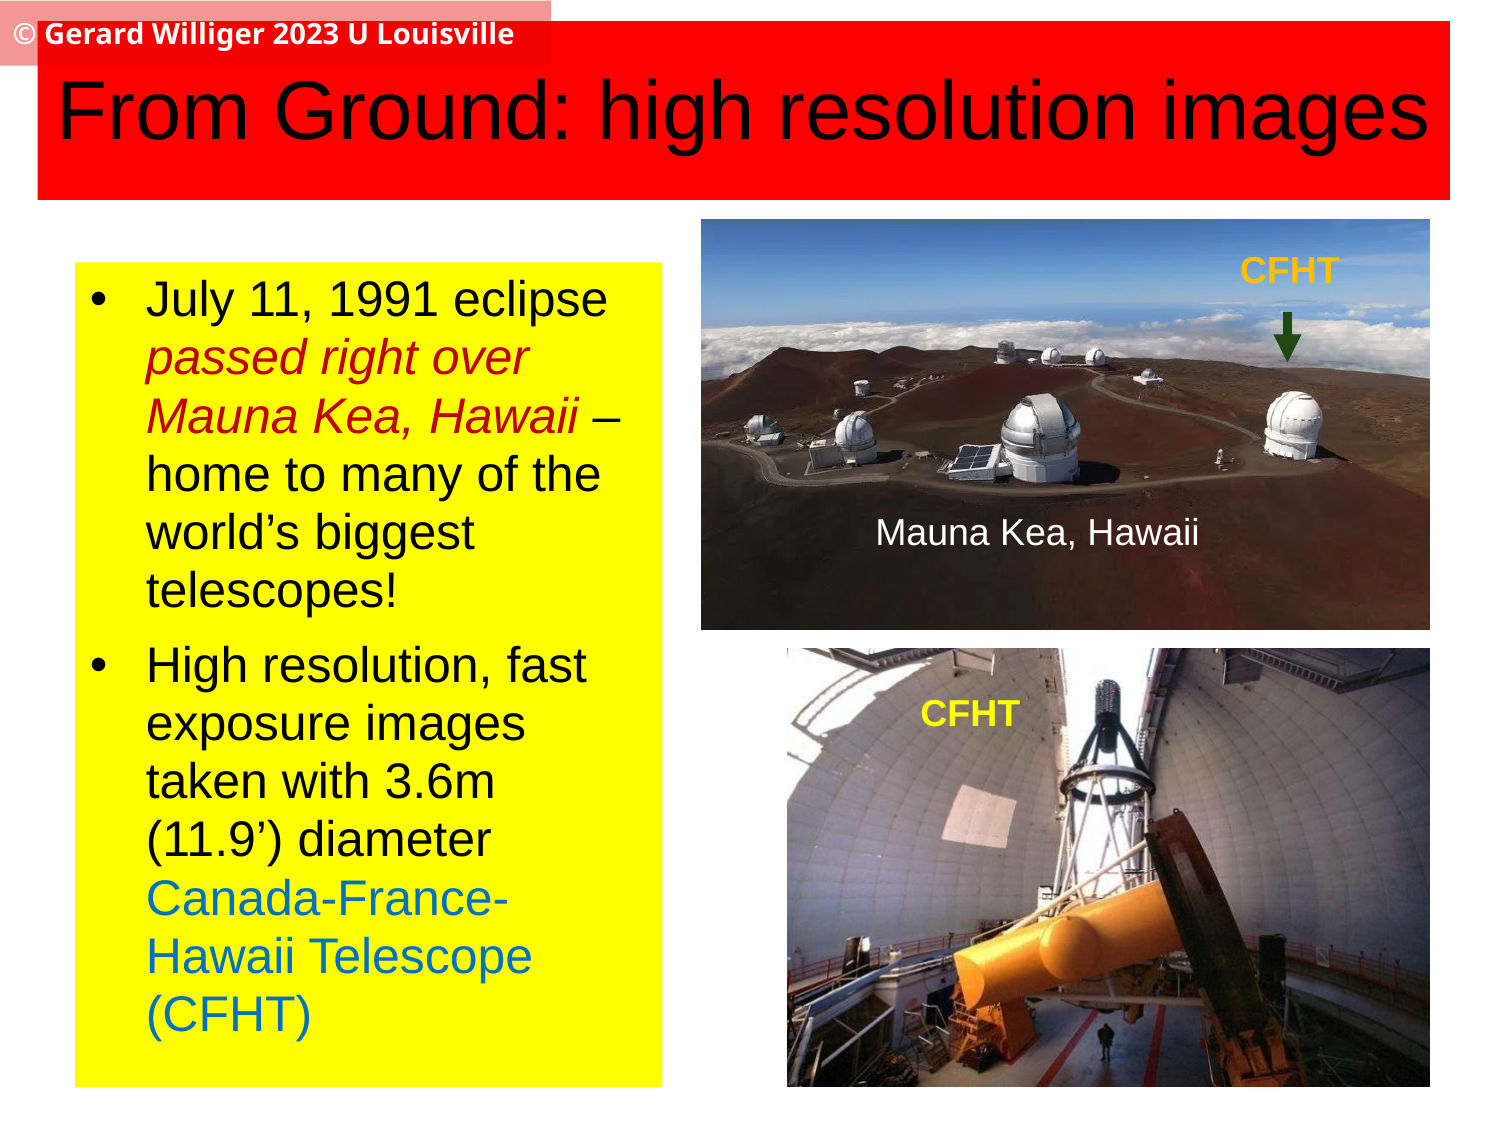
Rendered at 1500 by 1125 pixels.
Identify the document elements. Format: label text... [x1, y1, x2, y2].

title From Ground: high resolution images [37, 21, 1450, 200]
picture [701, 218, 1430, 630]
list July 11, 1991 eclipse passed right over Mauna Kea, Hawaii – home to many of the world’s biggest telescopes! High resolution, fast exposure images taken with 3.6m (11.9’) diameter Canada-France-Hawaii Telescope (CFHT) [75, 262, 663, 1088]
text_box © Gerard Williger 2023 U Louisville [0, 0, 552, 66]
picture [787, 648, 1430, 1087]
